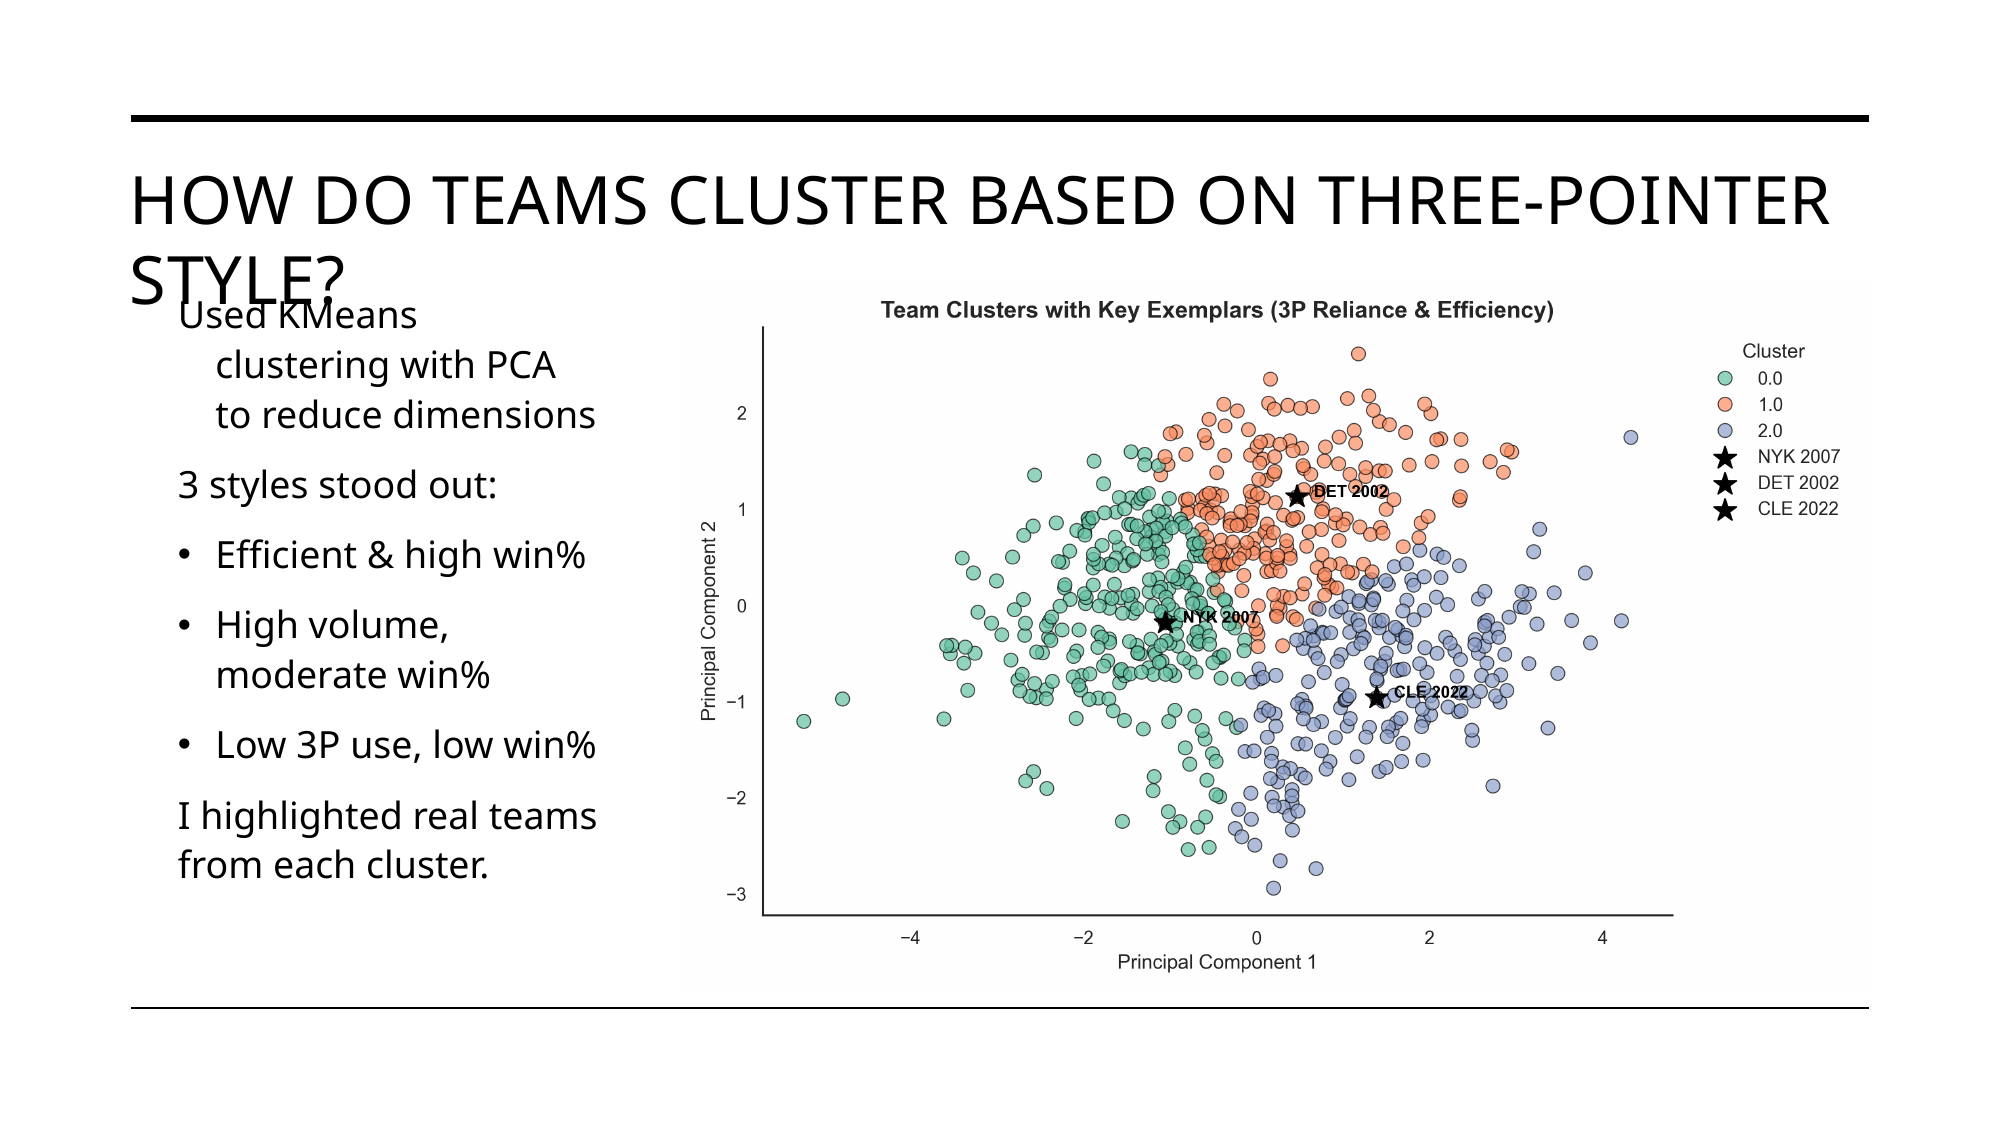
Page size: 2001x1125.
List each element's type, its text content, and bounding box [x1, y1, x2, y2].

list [680, 279, 1869, 993]
title How Do Teams Cluster Based on three-pointer Style? [114, 149, 1869, 365]
list Used KMeans clustering with PCA to reduce dimensions 3 styles stood out: Efficient & high win% High volume, moderate win% Low 3P use, low win% I highlighted real teams from each cluster. [162, 279, 617, 978]
